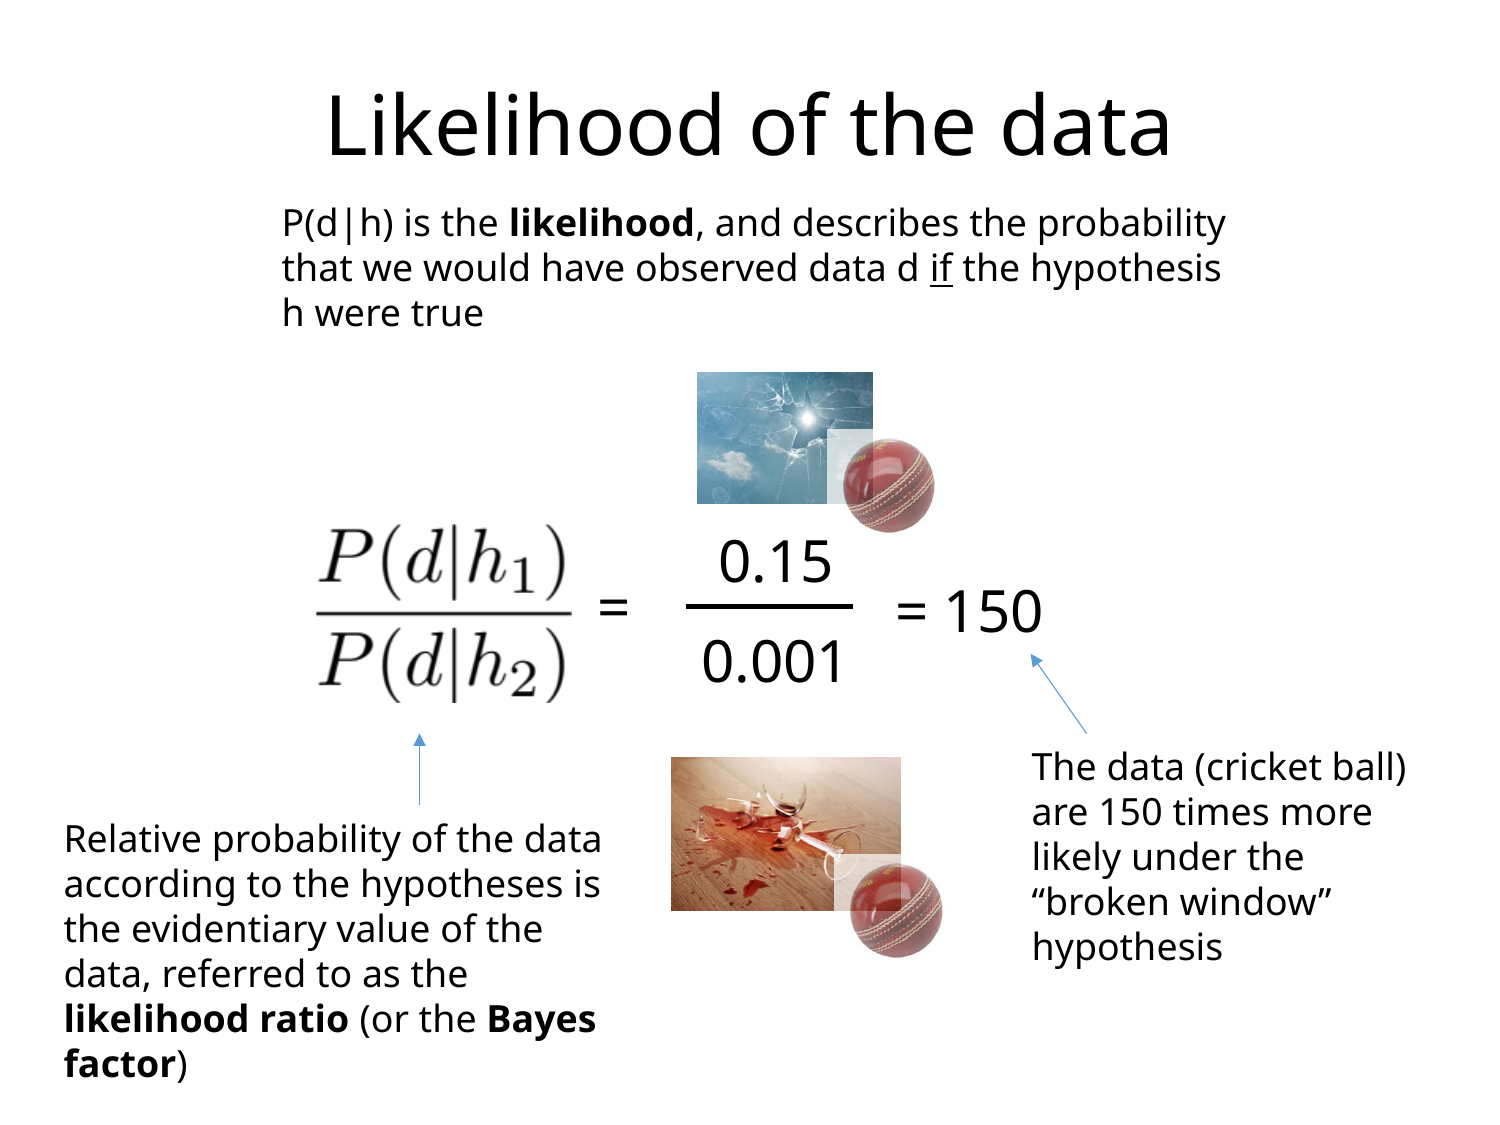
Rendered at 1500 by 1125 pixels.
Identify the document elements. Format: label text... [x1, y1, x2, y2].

picture [315, 523, 573, 703]
text_box 0.001 [640, 616, 912, 702]
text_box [1030, 653, 1087, 734]
text_box = [573, 562, 834, 648]
text_box 0.15 [640, 516, 912, 602]
text_box = 150 [834, 566, 1106, 652]
text_box The data (cricket ball) are 150 times more likely under the “broken window” hypothesis [1016, 735, 1422, 976]
text_box Relative probability of the data according to the hypotheses is the evidentiary value of the data, referred to as the likelihood ratio (or the Bayes factor) [48, 807, 646, 1093]
title Likelihood of the data [103, 59, 1397, 198]
picture [696, 372, 950, 542]
text_box P(d|h) is the likelihood, and describes the probability that we would have observed data d if the hypothesis h were true [266, 191, 1246, 342]
picture [671, 757, 958, 967]
